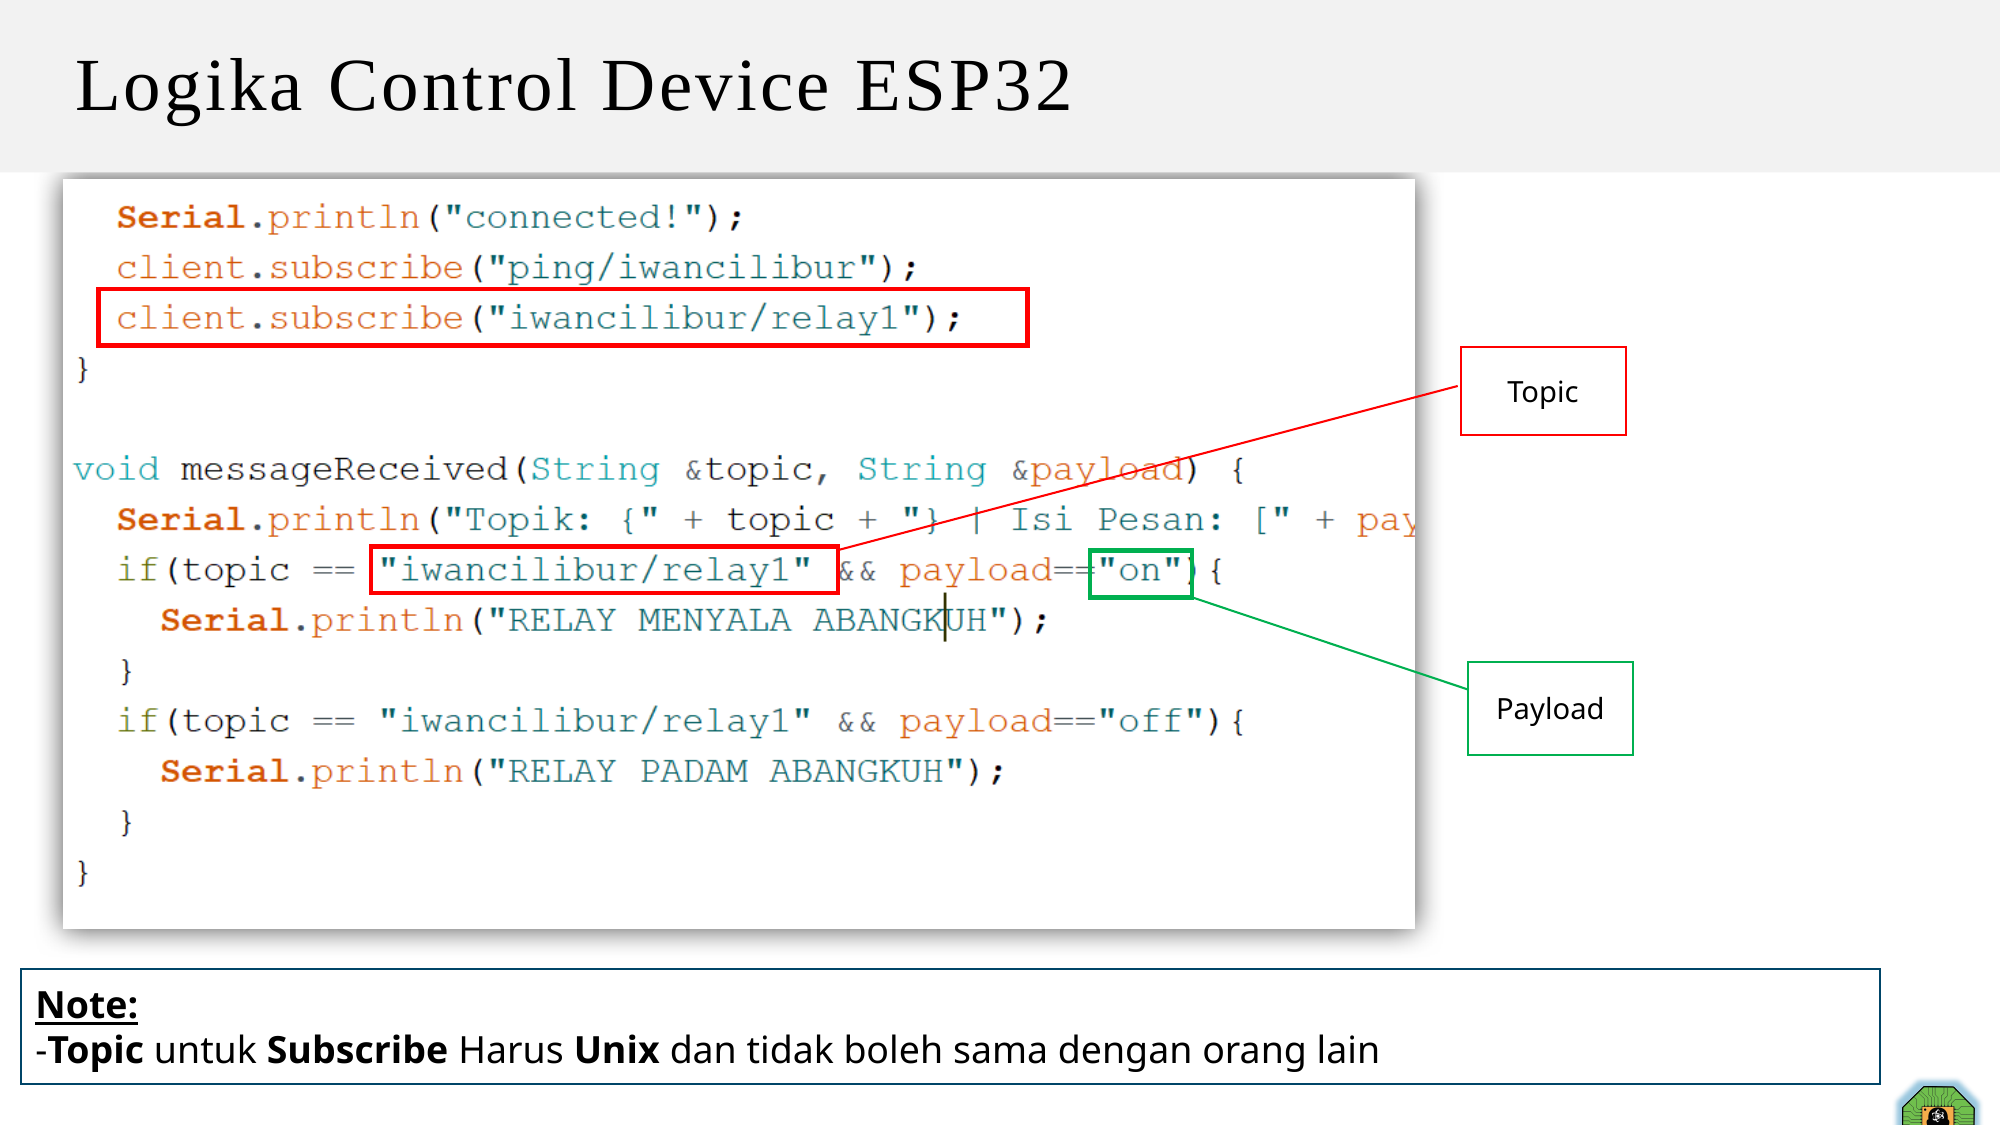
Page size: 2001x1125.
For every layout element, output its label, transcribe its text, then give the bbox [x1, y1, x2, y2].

title Logika Control Device ESP32 [0, 0, 2000, 173]
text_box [1460, 347, 1626, 436]
text_box Note: -Topic untuk Subscribe Harus Unix dan tidak boleh sama dengan orang lain [20, 968, 1881, 1085]
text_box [1468, 661, 1634, 755]
picture [63, 179, 1415, 929]
picture [1900, 1084, 1977, 1125]
